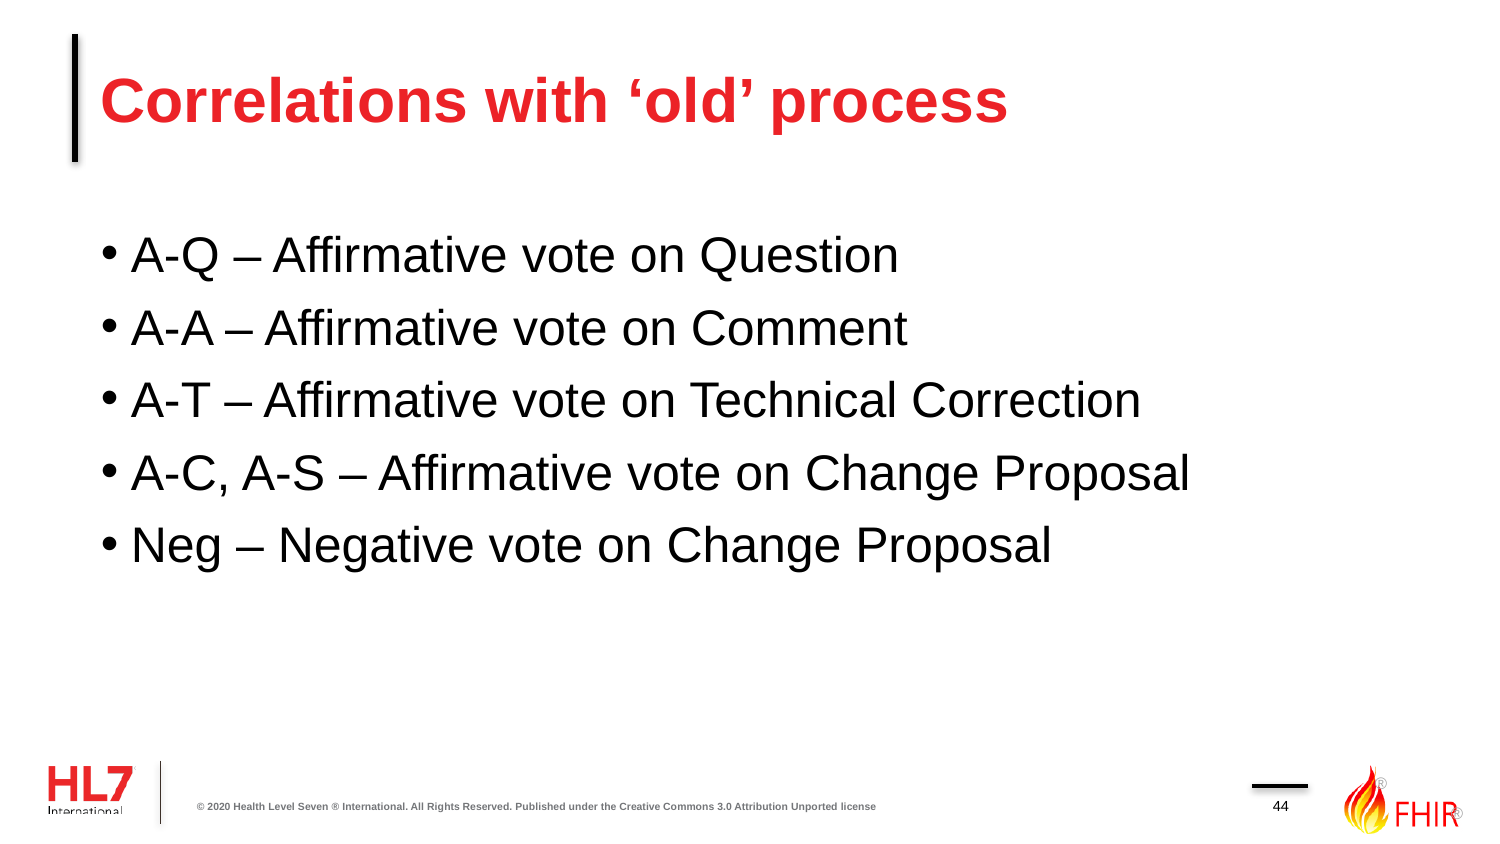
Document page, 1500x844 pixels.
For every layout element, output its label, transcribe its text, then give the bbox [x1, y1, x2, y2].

slide_number 44 [1258, 786, 1304, 814]
title Correlations with ‘old’ process [100, 33, 1451, 163]
list A-Q – Affirmative vote on Question A-A – Affirmative vote on Comment A-T – Affirmative vote on Technical Correction A-C, A-S – Affirmative vote on Change Proposal Neg – Negative vote on Change Proposal [100, 222, 1451, 731]
footer © 2020 Health Level Seven ® International. All Rights Reserved. Published under the Creative Commons 3.0 Attribution Unported license [196, 786, 941, 813]
picture [1339, 760, 1463, 837]
